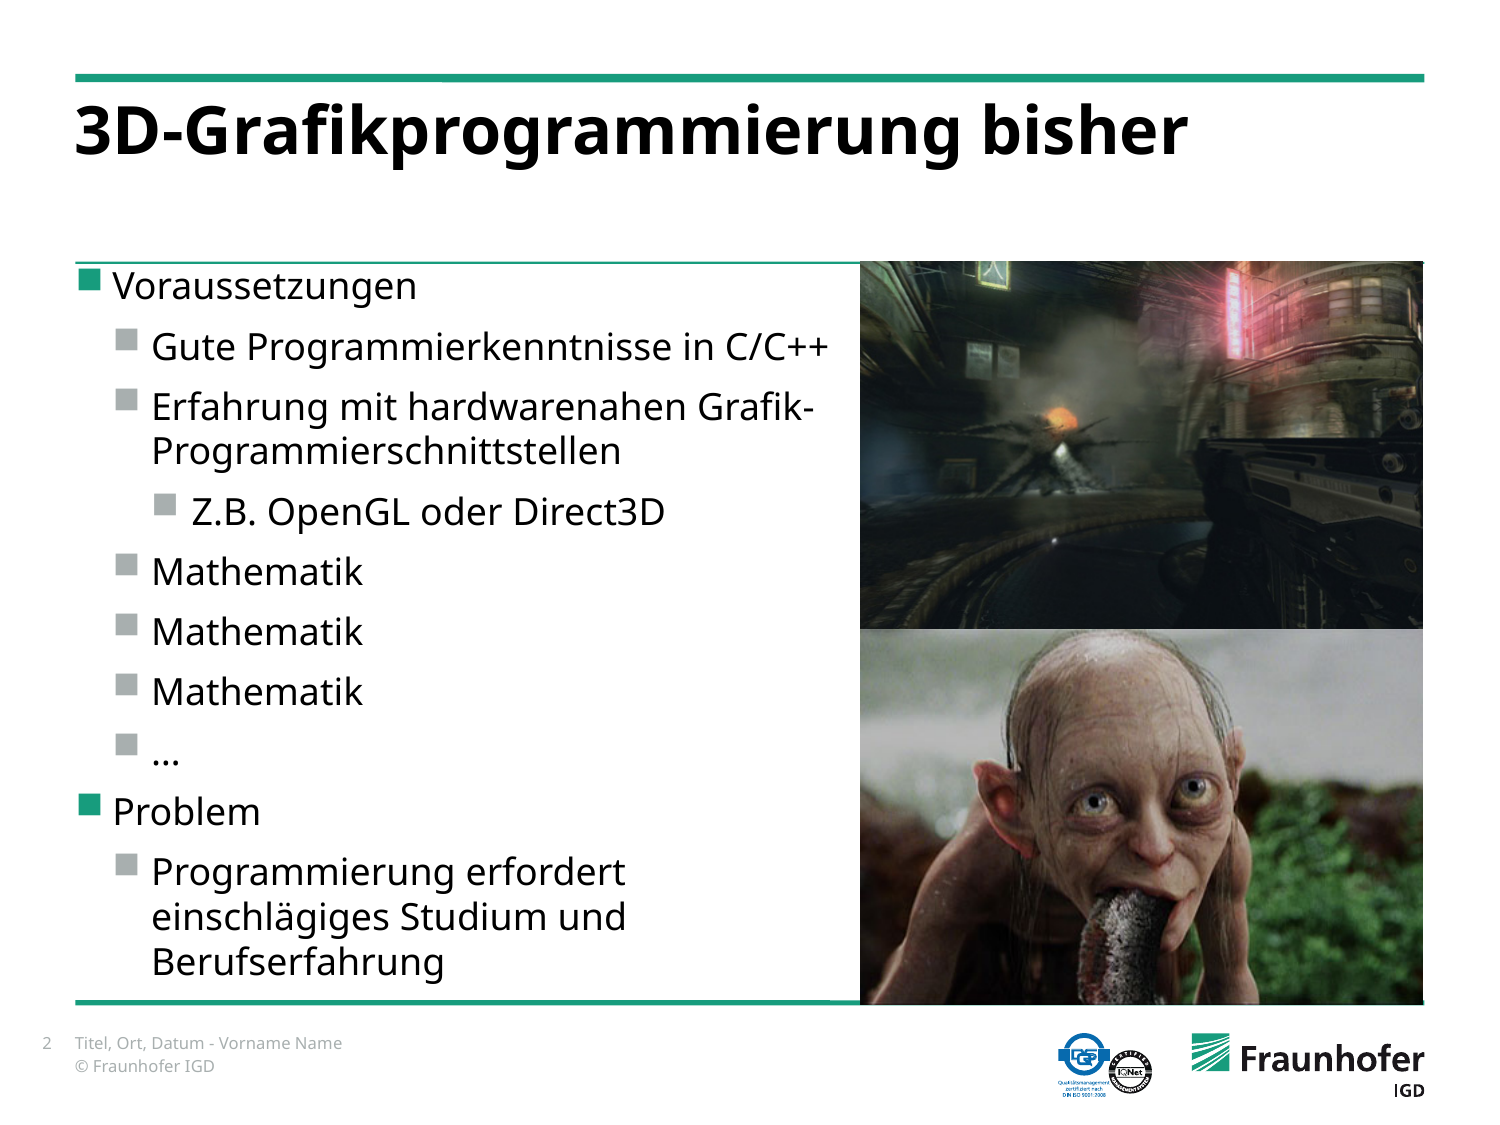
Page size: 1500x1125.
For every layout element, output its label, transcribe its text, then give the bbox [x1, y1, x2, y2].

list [860, 260, 1423, 628]
picture [860, 629, 1423, 1005]
list Voraussetzungen Gute Programmierkenntnisse in C/C++ Erfahrung mit hardwarenahen Grafik-Programmierschnittstellen Z.B. OpenGL oder Direct3D Mathematik Mathematik Mathematik … Problem Programmierung erfordert einschlägiges Studium und Berufserfahrung [75, 262, 841, 988]
footer Titel, Ort, Datum - Vorname Name [74, 1032, 550, 1054]
title 3D-Grafikprogrammierung bisher [74, 87, 1424, 260]
slide_number 2 [0, 1032, 53, 1054]
